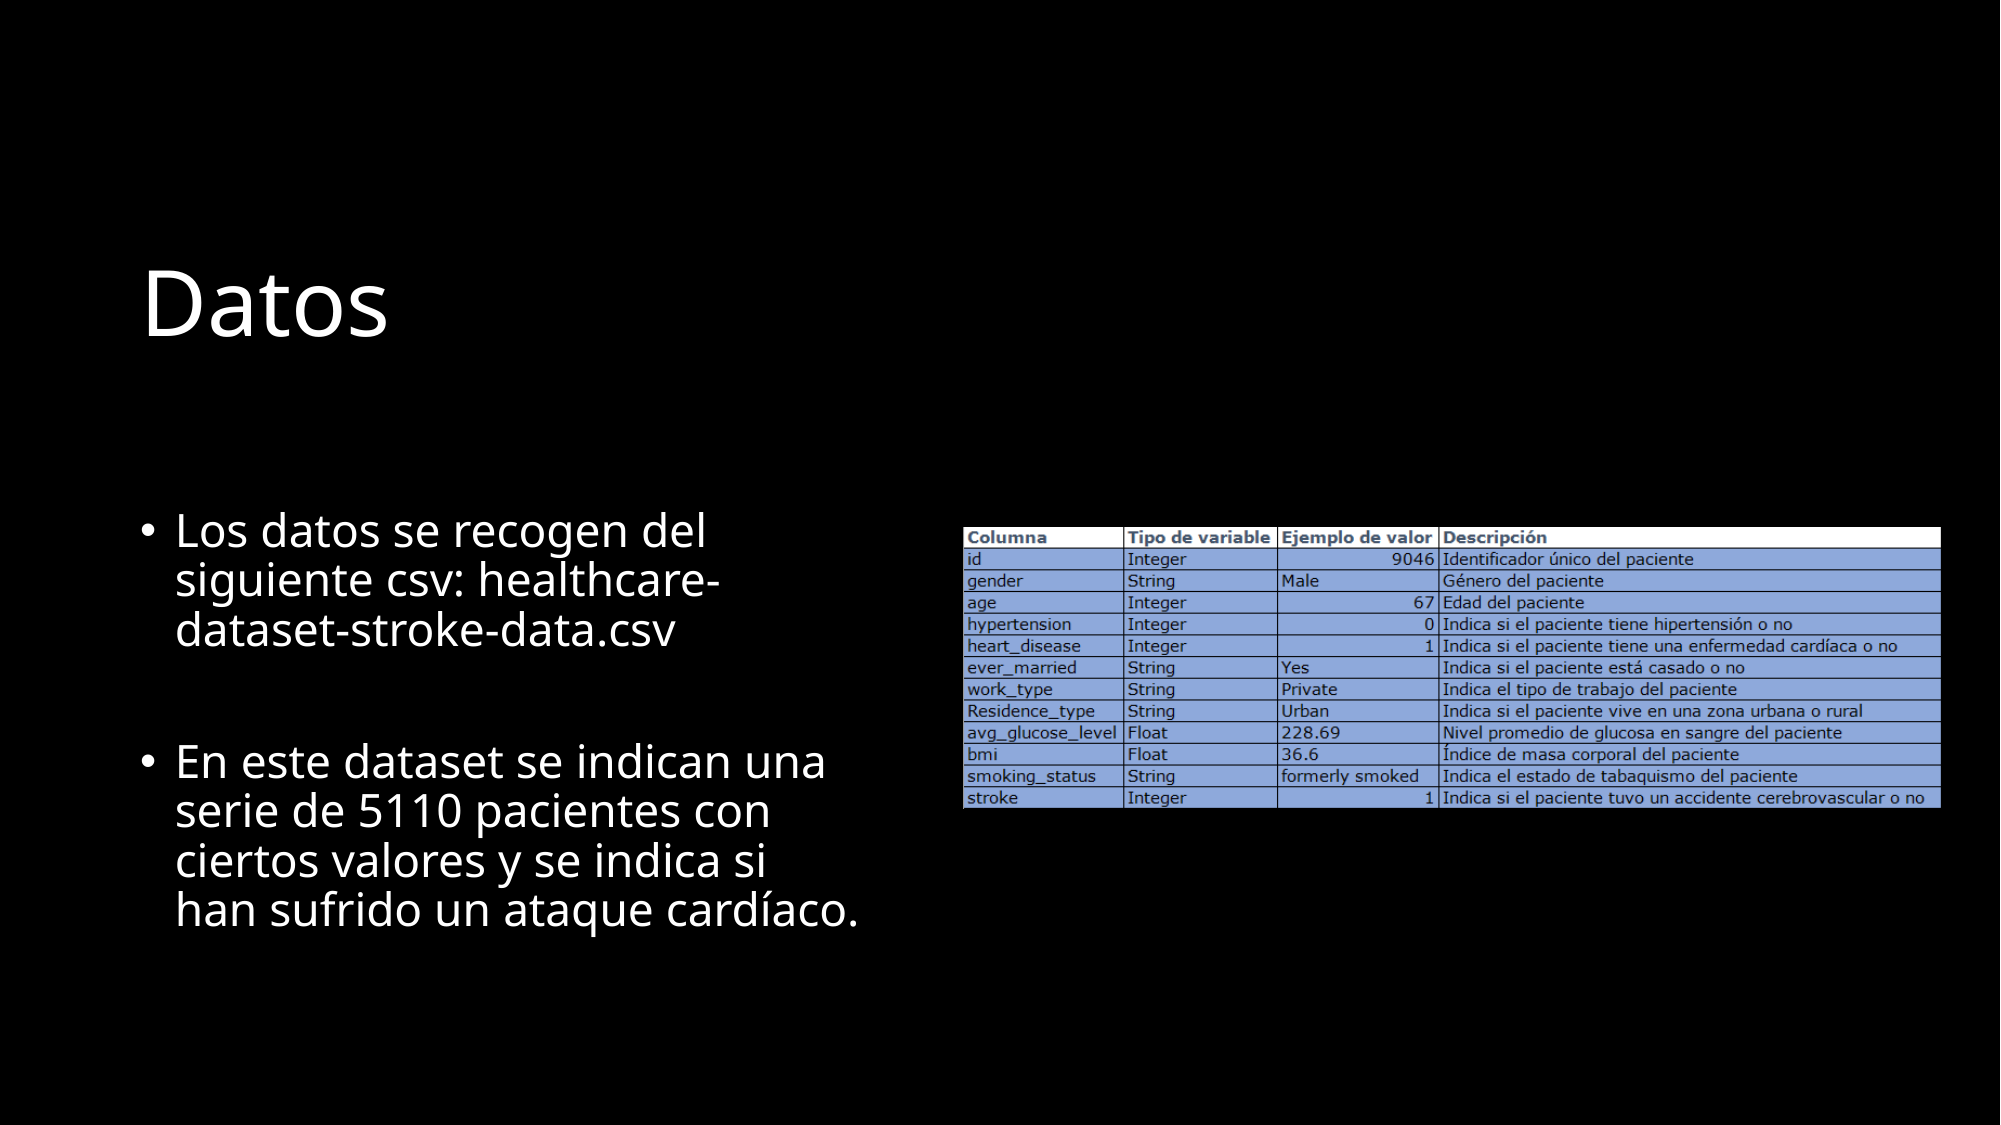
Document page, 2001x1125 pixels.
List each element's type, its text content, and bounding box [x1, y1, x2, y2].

title Datos [125, 249, 1625, 458]
list Los datos se recogen del siguiente csv: healthcare-dataset-stroke-data.csv En este dataset se indican una serie de 5110 pacientes con ciertos valores y se indica si han sufrido un ataque cardíaco. [125, 500, 875, 1000]
picture [963, 527, 1942, 809]
